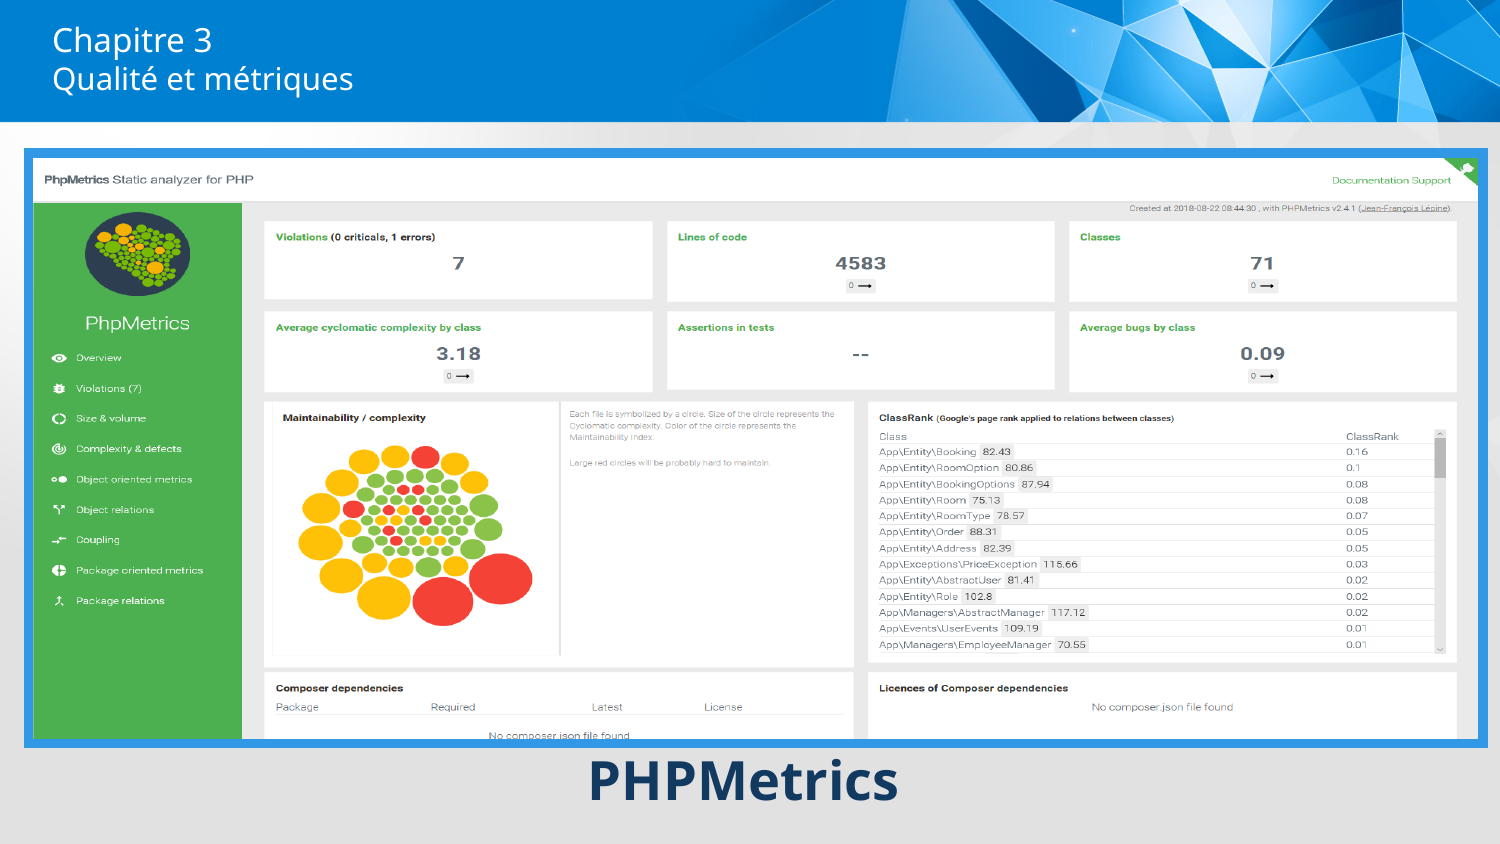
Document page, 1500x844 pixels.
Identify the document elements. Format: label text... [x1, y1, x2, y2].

list Qualité et métriques [52, 58, 636, 104]
picture [0, 0, 1500, 844]
title PHPMetrics [294, 749, 1194, 819]
list Chapitre 3 [52, 19, 425, 59]
